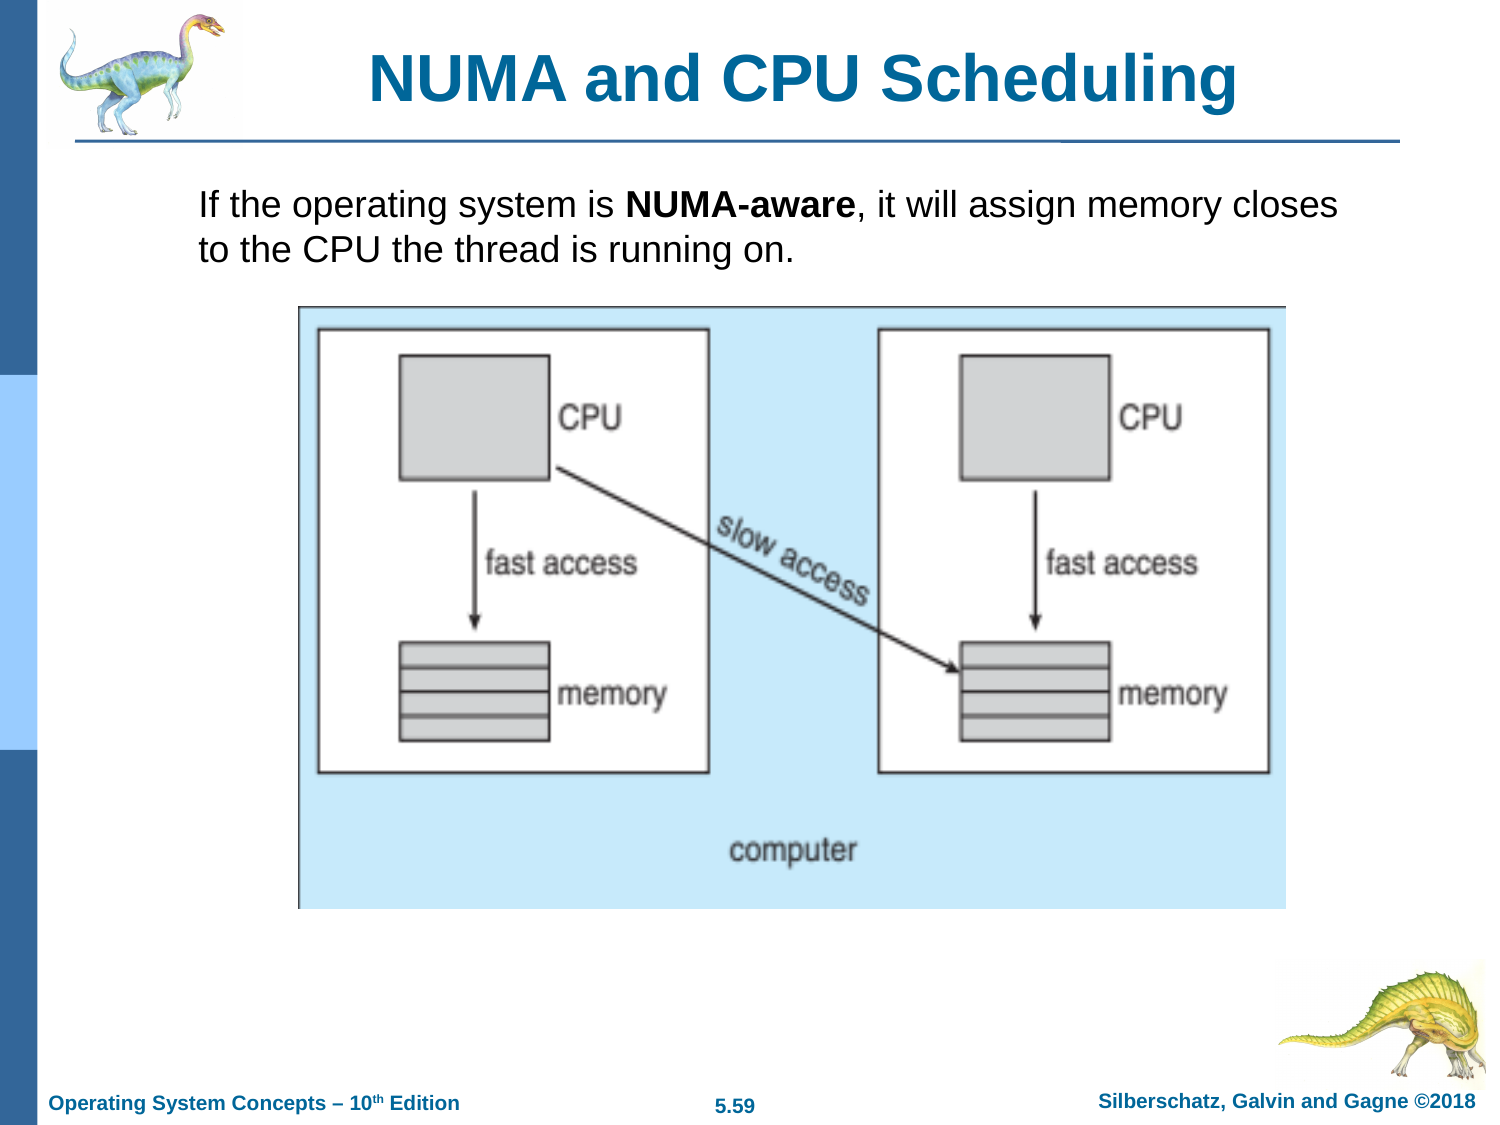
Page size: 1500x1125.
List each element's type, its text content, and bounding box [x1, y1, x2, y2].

picture [1275, 959, 1486, 1090]
title NUMA and CPU Scheduling [183, 15, 1425, 123]
text_box If the operating system is NUMA-aware, it will assign memory closes to the CPU the thread is running on. [183, 172, 1378, 277]
picture [46, 0, 243, 149]
picture [297, 306, 1287, 909]
